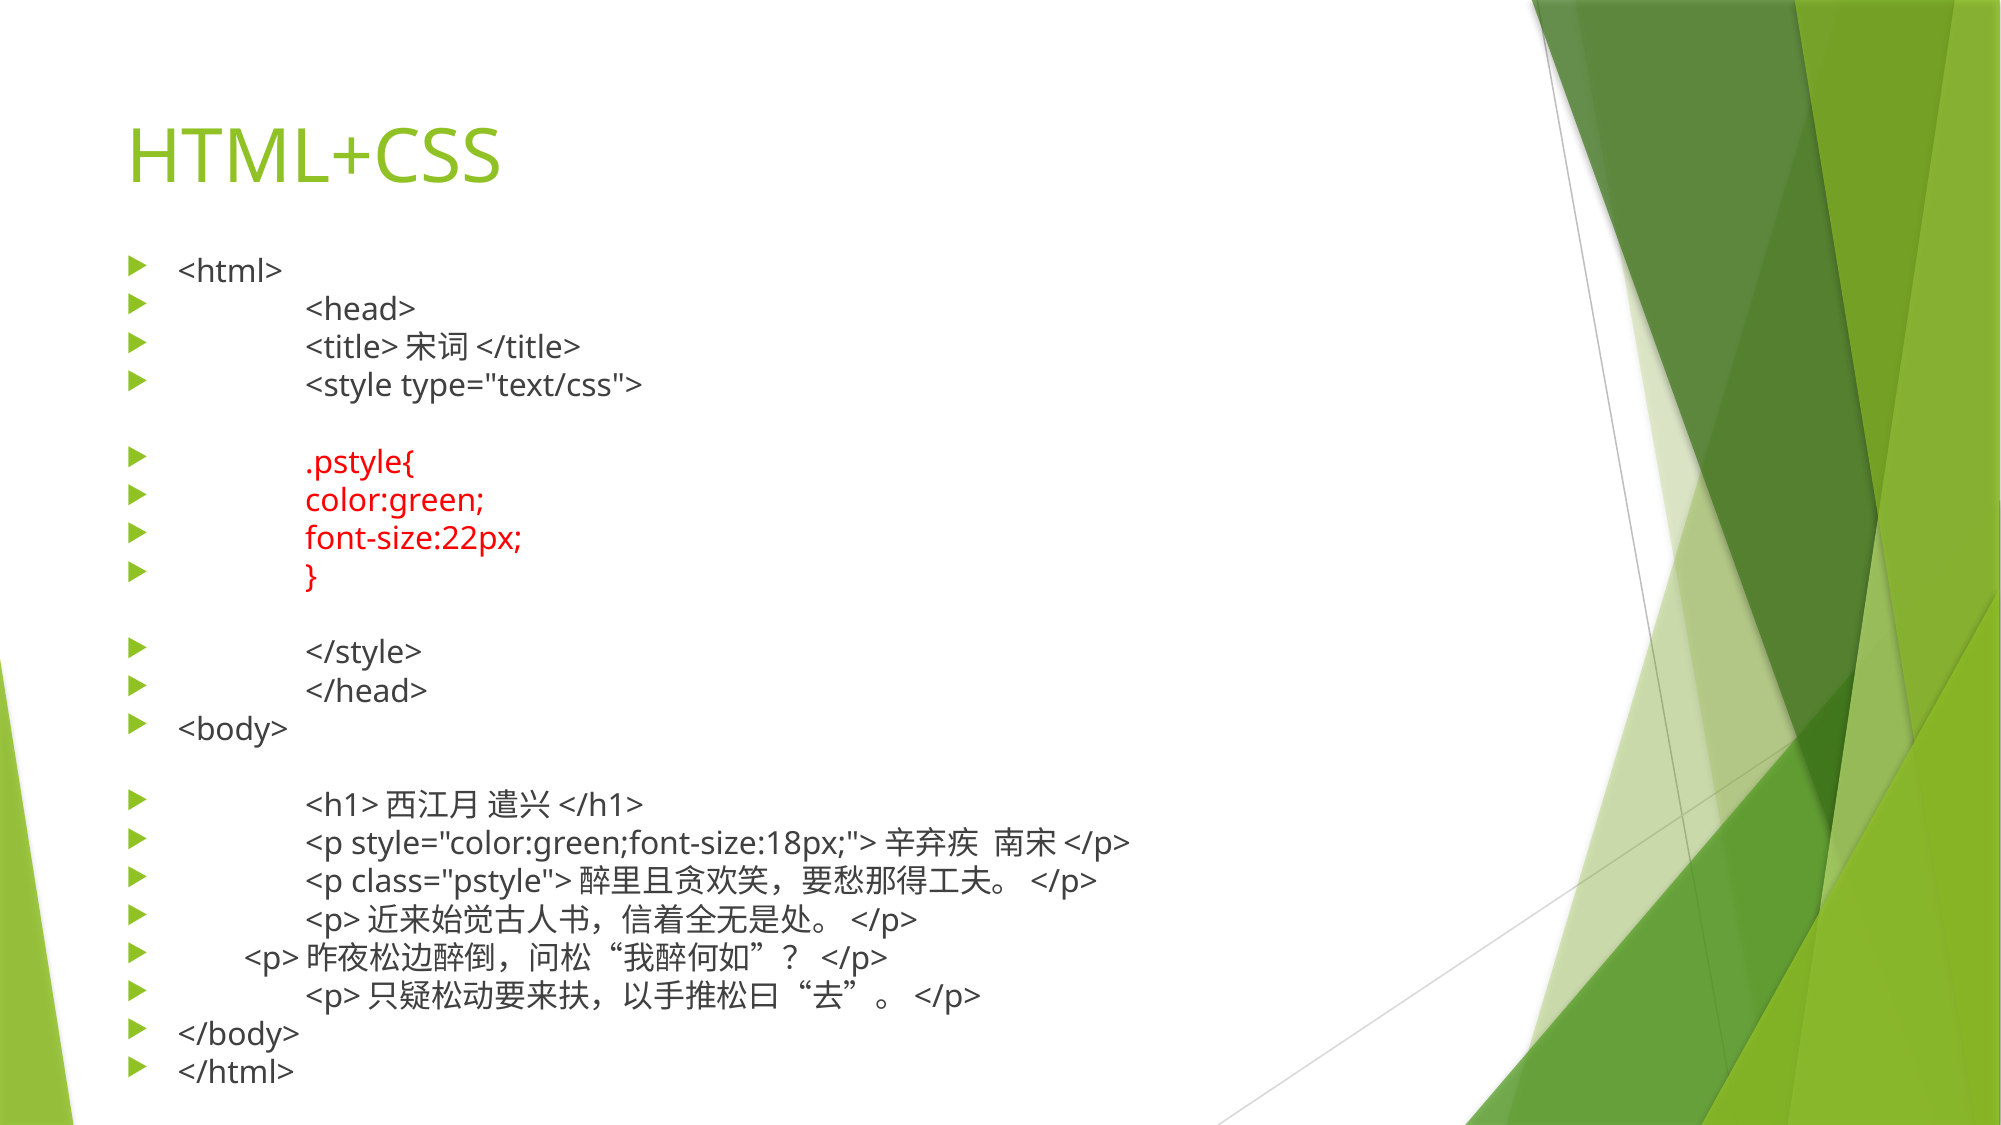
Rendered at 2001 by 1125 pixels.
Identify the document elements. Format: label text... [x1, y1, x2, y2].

title HTML+CSS [111, 99, 1522, 243]
list <html> <head> <title>宋词</title> <style type="text/css"> .pstyle{ color:green; font-size:22px; } </style> </head> <body> <h1>西江月 遣兴</h1> <p style="color:green;font-size:18px;">辛弃疾 南宋</p> <p class="pstyle">醉里且贪欢笑，要愁那得工夫。</p> <p>近来始觉古人书，信着全无是处。</p> <p>昨夜松边醉倒，问松“我醉何如”？</p> <p>只疑松动要来扶，以手推松曰“去”。</p> </body> </html> [111, 243, 1522, 1100]
